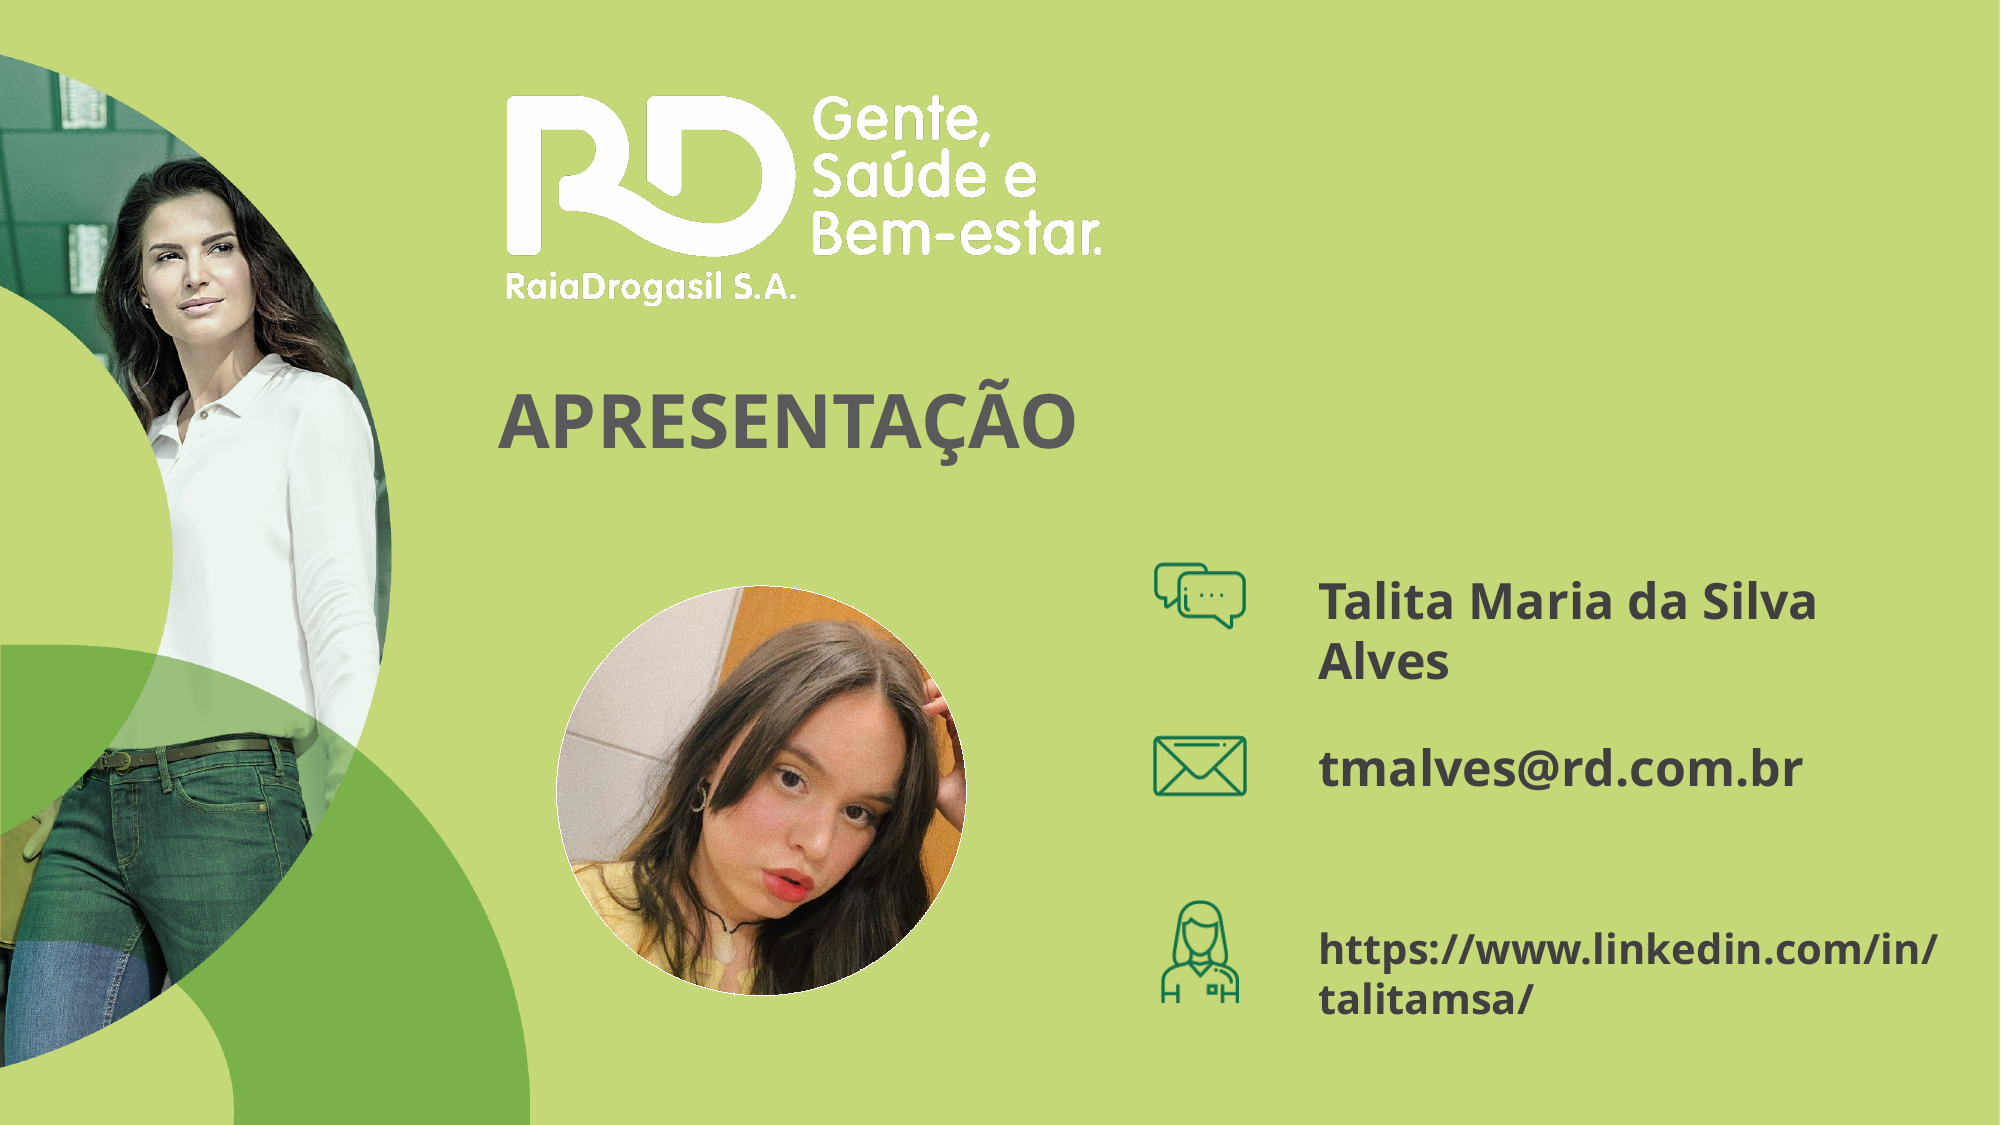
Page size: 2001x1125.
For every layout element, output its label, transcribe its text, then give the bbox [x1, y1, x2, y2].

text_box tmalves@rd.com.br [1303, 728, 1920, 804]
text_box APRESENTAÇÃO [483, 366, 1639, 864]
text_box https://www.linkedin.com/in/talitamsa/ [1303, 915, 1981, 1071]
text_box Talita Maria da Silva Alves [1303, 562, 1920, 698]
picture [0, 0, 2000, 1125]
